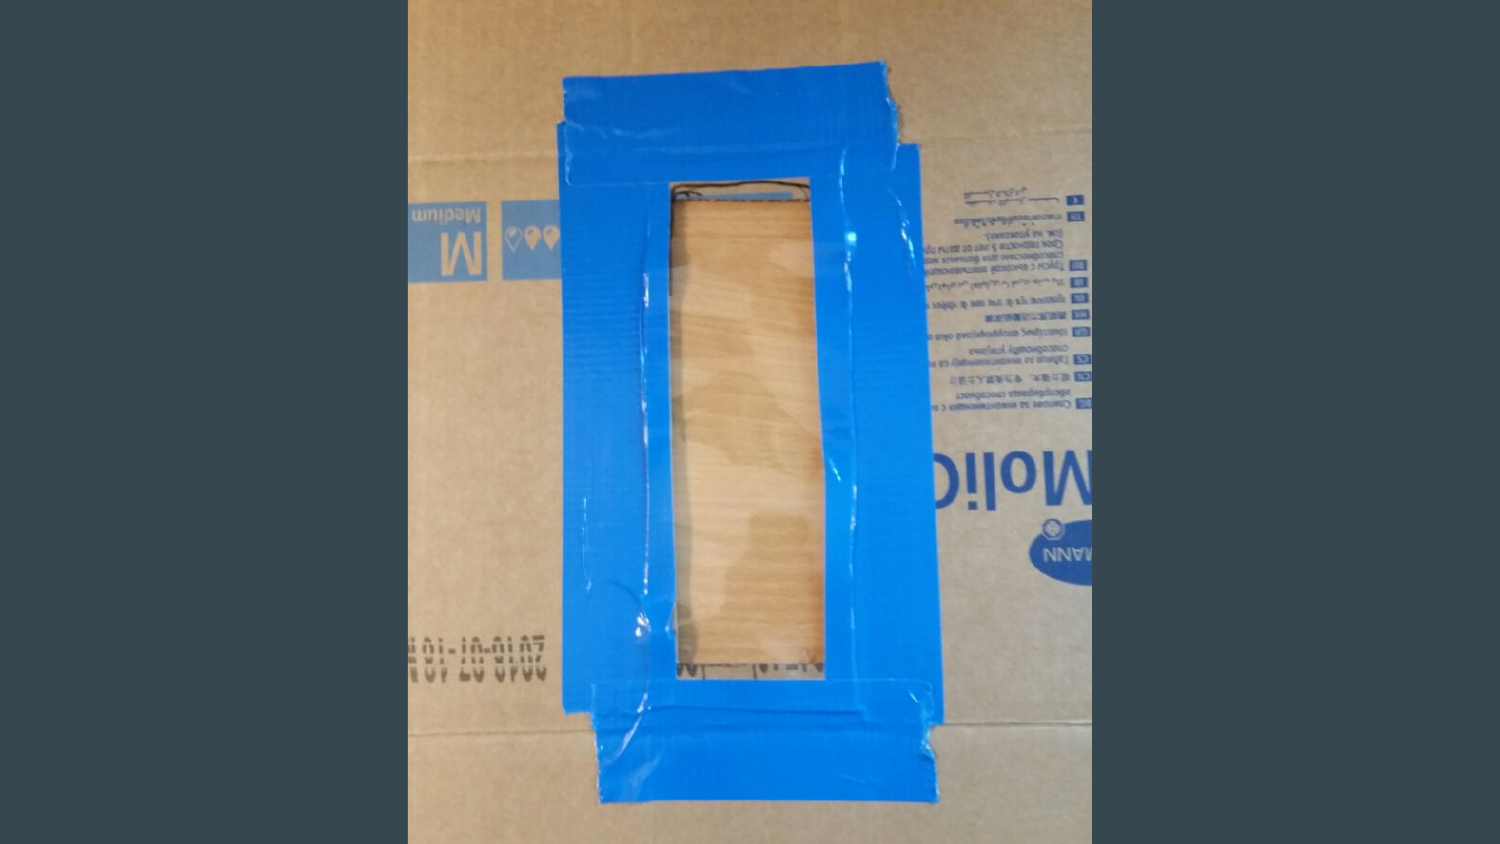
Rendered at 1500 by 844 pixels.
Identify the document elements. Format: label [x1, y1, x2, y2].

picture [407, 0, 1093, 844]
